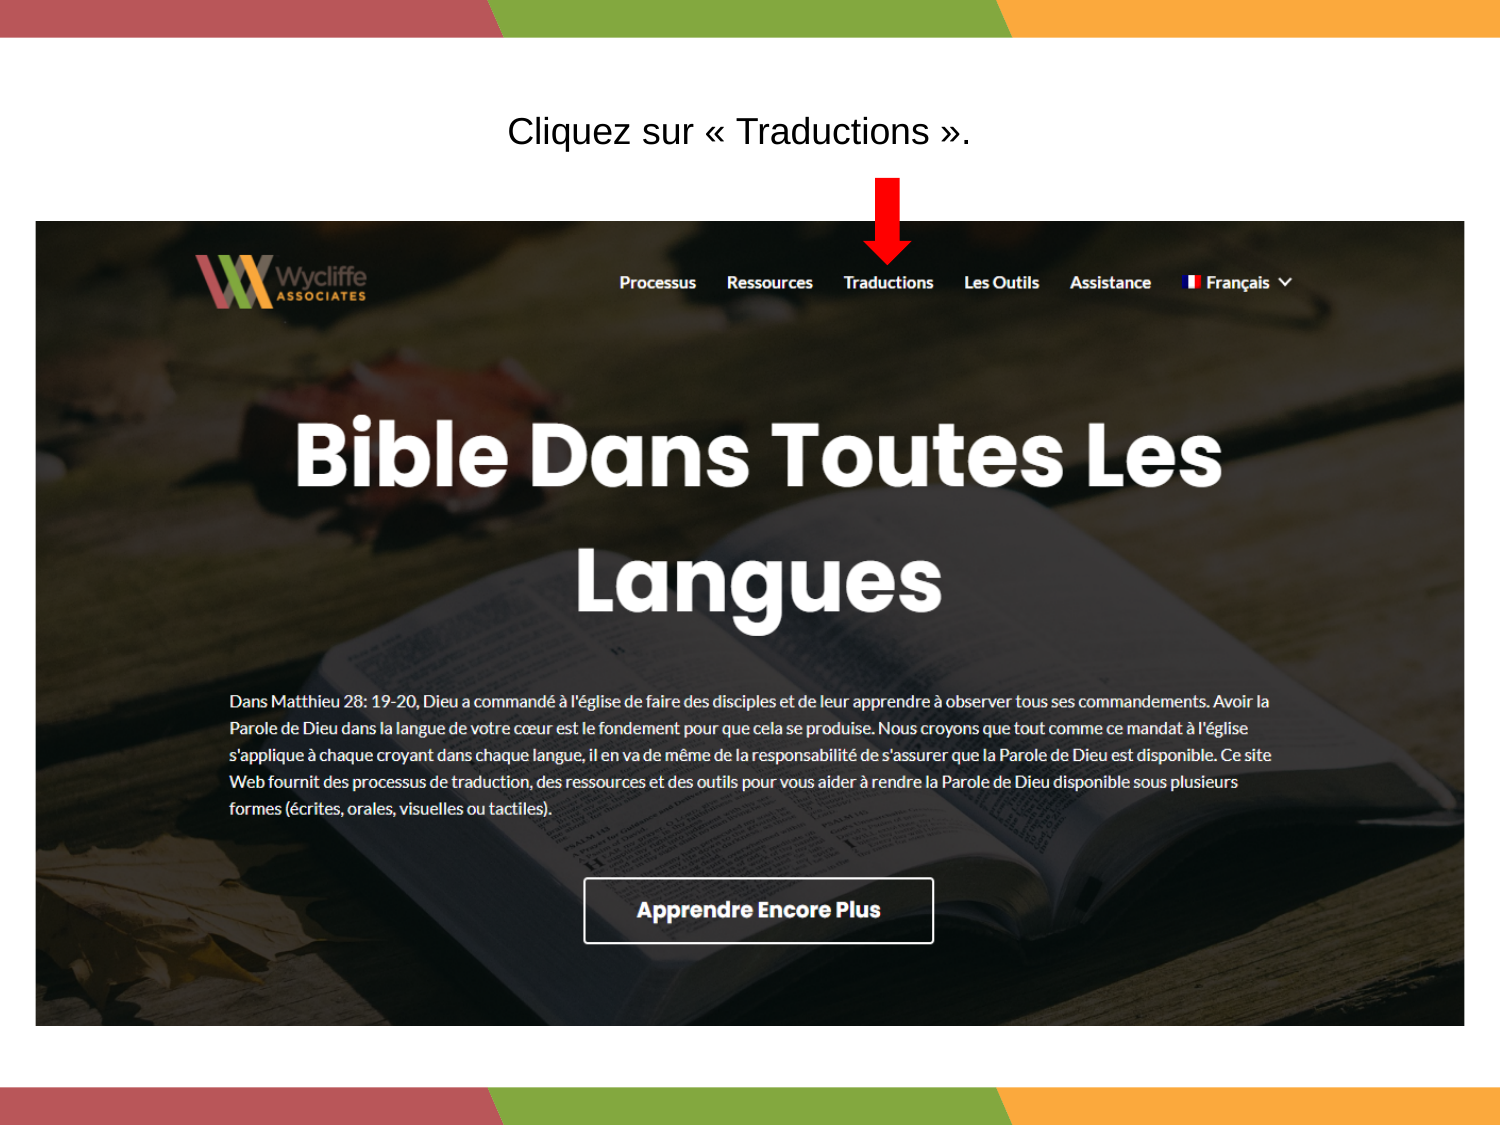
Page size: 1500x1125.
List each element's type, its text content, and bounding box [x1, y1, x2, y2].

text_box [875, 177, 900, 221]
text_box Cliquez sur « Traductions ». [219, 99, 1260, 160]
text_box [0, 1087, 1500, 1125]
picture [35, 221, 1465, 1026]
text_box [0, 0, 1500, 38]
